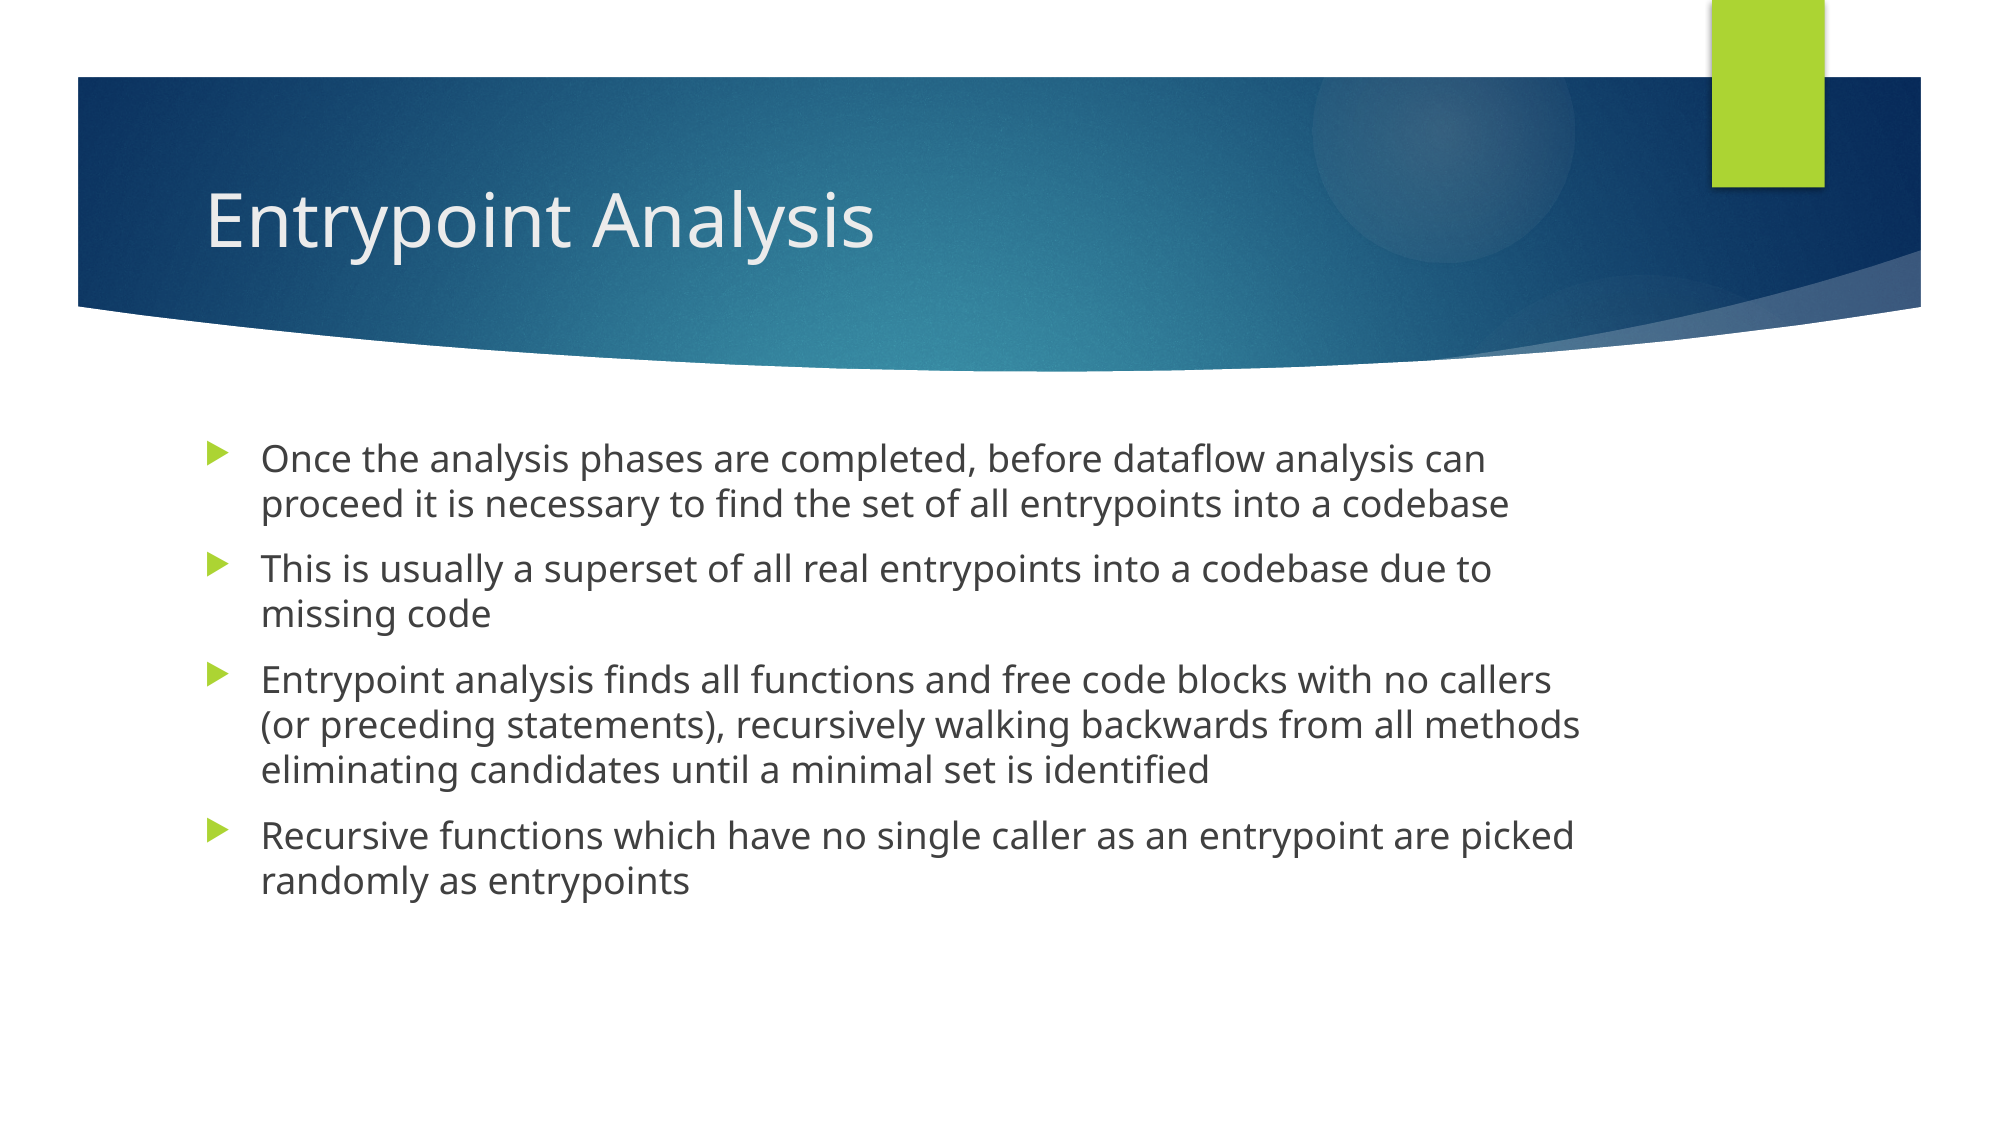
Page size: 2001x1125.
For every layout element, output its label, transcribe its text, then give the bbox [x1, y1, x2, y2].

title Entrypoint Analysis [189, 159, 1627, 276]
list Once the analysis phases are completed, before dataflow analysis can proceed it is necessary to find the set of all entrypoints into a codebase This is usually a superset of all real entrypoints into a codebase due to missing code Entrypoint analysis finds all functions and free code blocks with no callers (or preceding statements), recursively walking backwards from all methods eliminating candidates until a minimal set is identified Recursive functions which have no single caller as an entrypoint are picked randomly as entrypoints [189, 427, 1627, 988]
